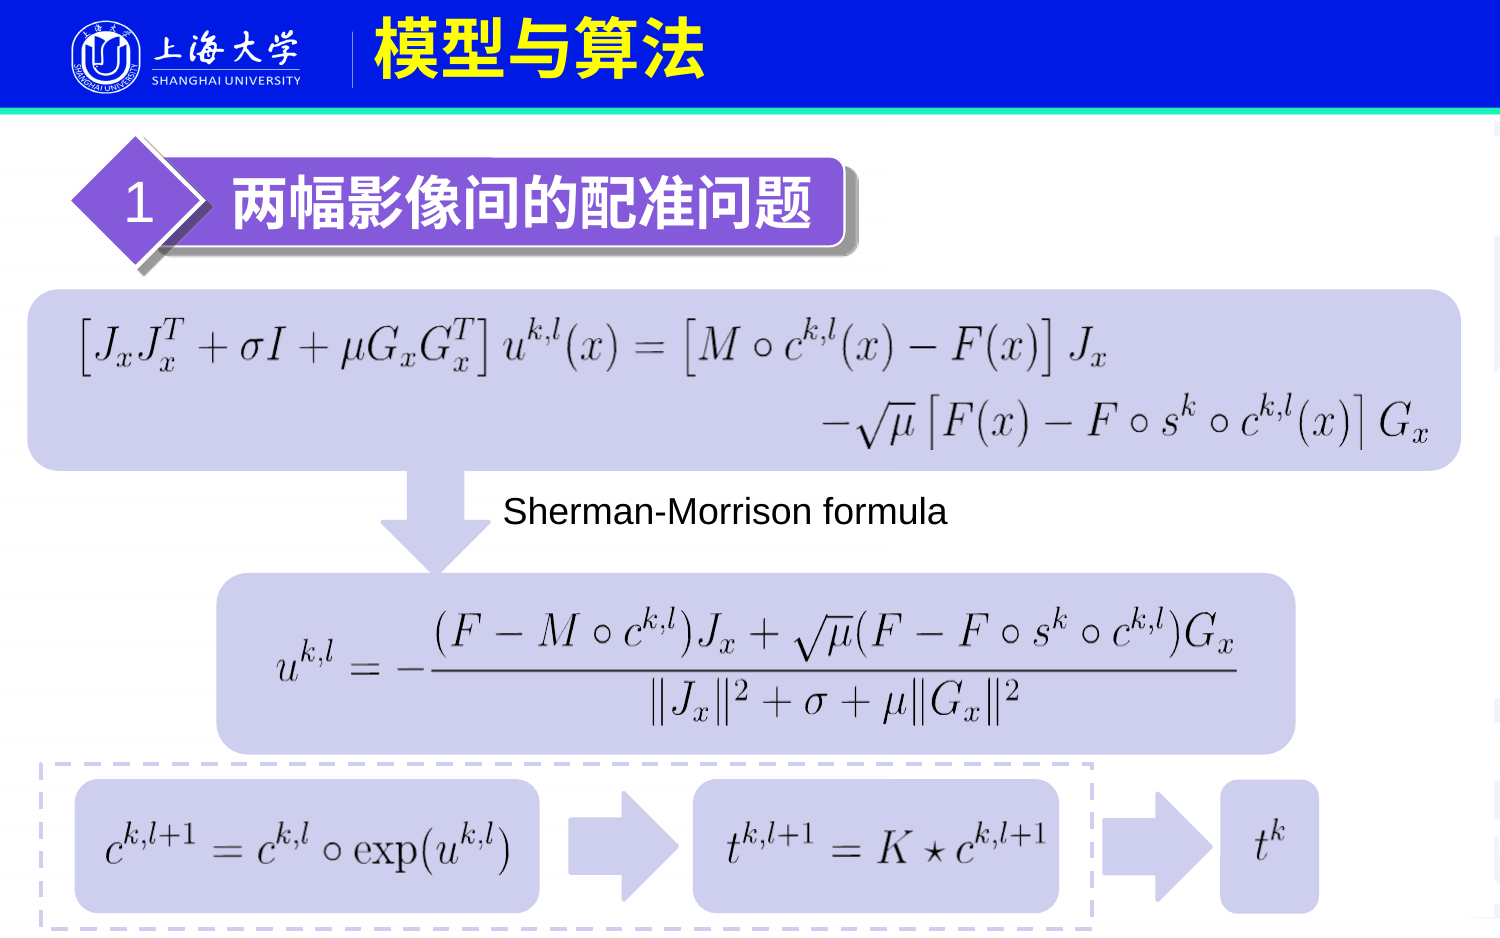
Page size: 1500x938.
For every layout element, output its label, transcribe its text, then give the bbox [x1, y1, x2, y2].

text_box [40, 763, 1318, 930]
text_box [382, 468, 965, 573]
text_box [29, 291, 1459, 469]
title 模型与算法 [360, 33, 1483, 202]
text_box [67, 132, 892, 269]
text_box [218, 574, 1294, 753]
picture [0, 1, 1500, 938]
